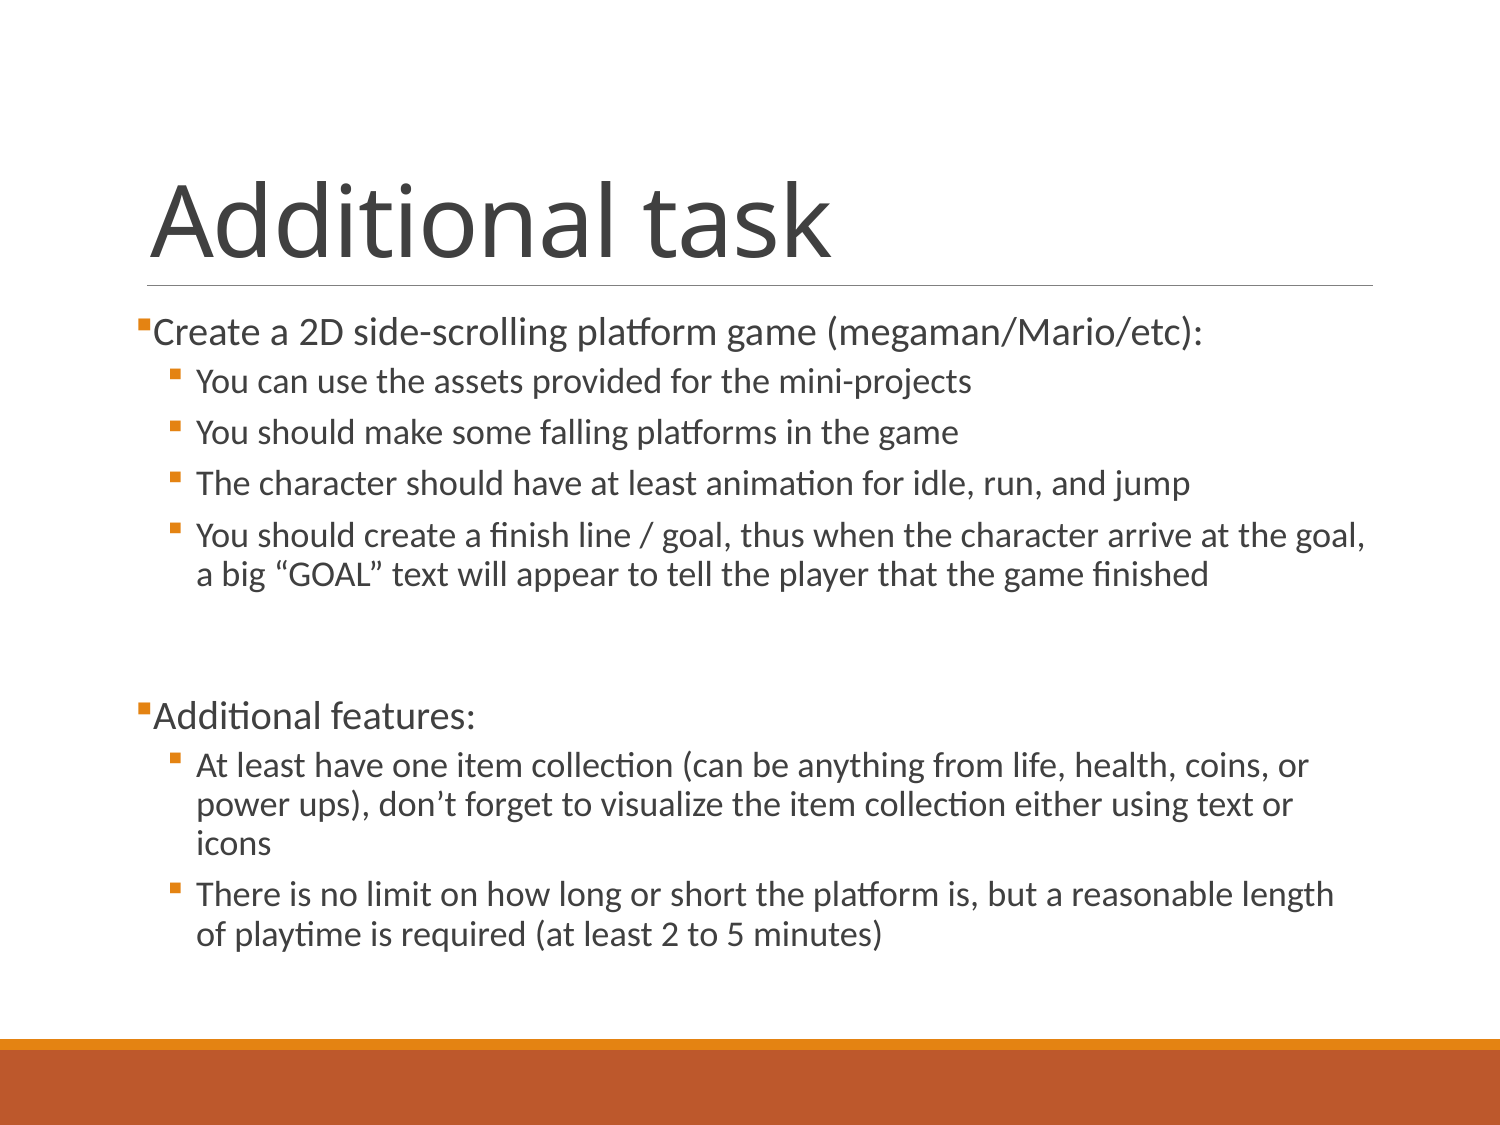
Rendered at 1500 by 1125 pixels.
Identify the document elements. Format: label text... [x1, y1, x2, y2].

list Create a 2D side-scrolling platform game (megaman/Mario/etc): You can use the assets provided for the mini-projects You should make some falling platforms in the game The character should have at least animation for idle, run, and jump You should create a finish line / goal, thus when the character arrive at the goal, a big “GOAL” text will appear to tell the player that the game finished Additional features: At least have one item collection (can be anything from life, health, coins, or power ups), don’t forget to visualize the item collection either using text or icons There is no limit on how long or short the platform is, but a reasonable length of playtime is required (at least 2 to 5 minutes) [135, 302, 1373, 963]
title Additional task [135, 47, 1373, 285]
